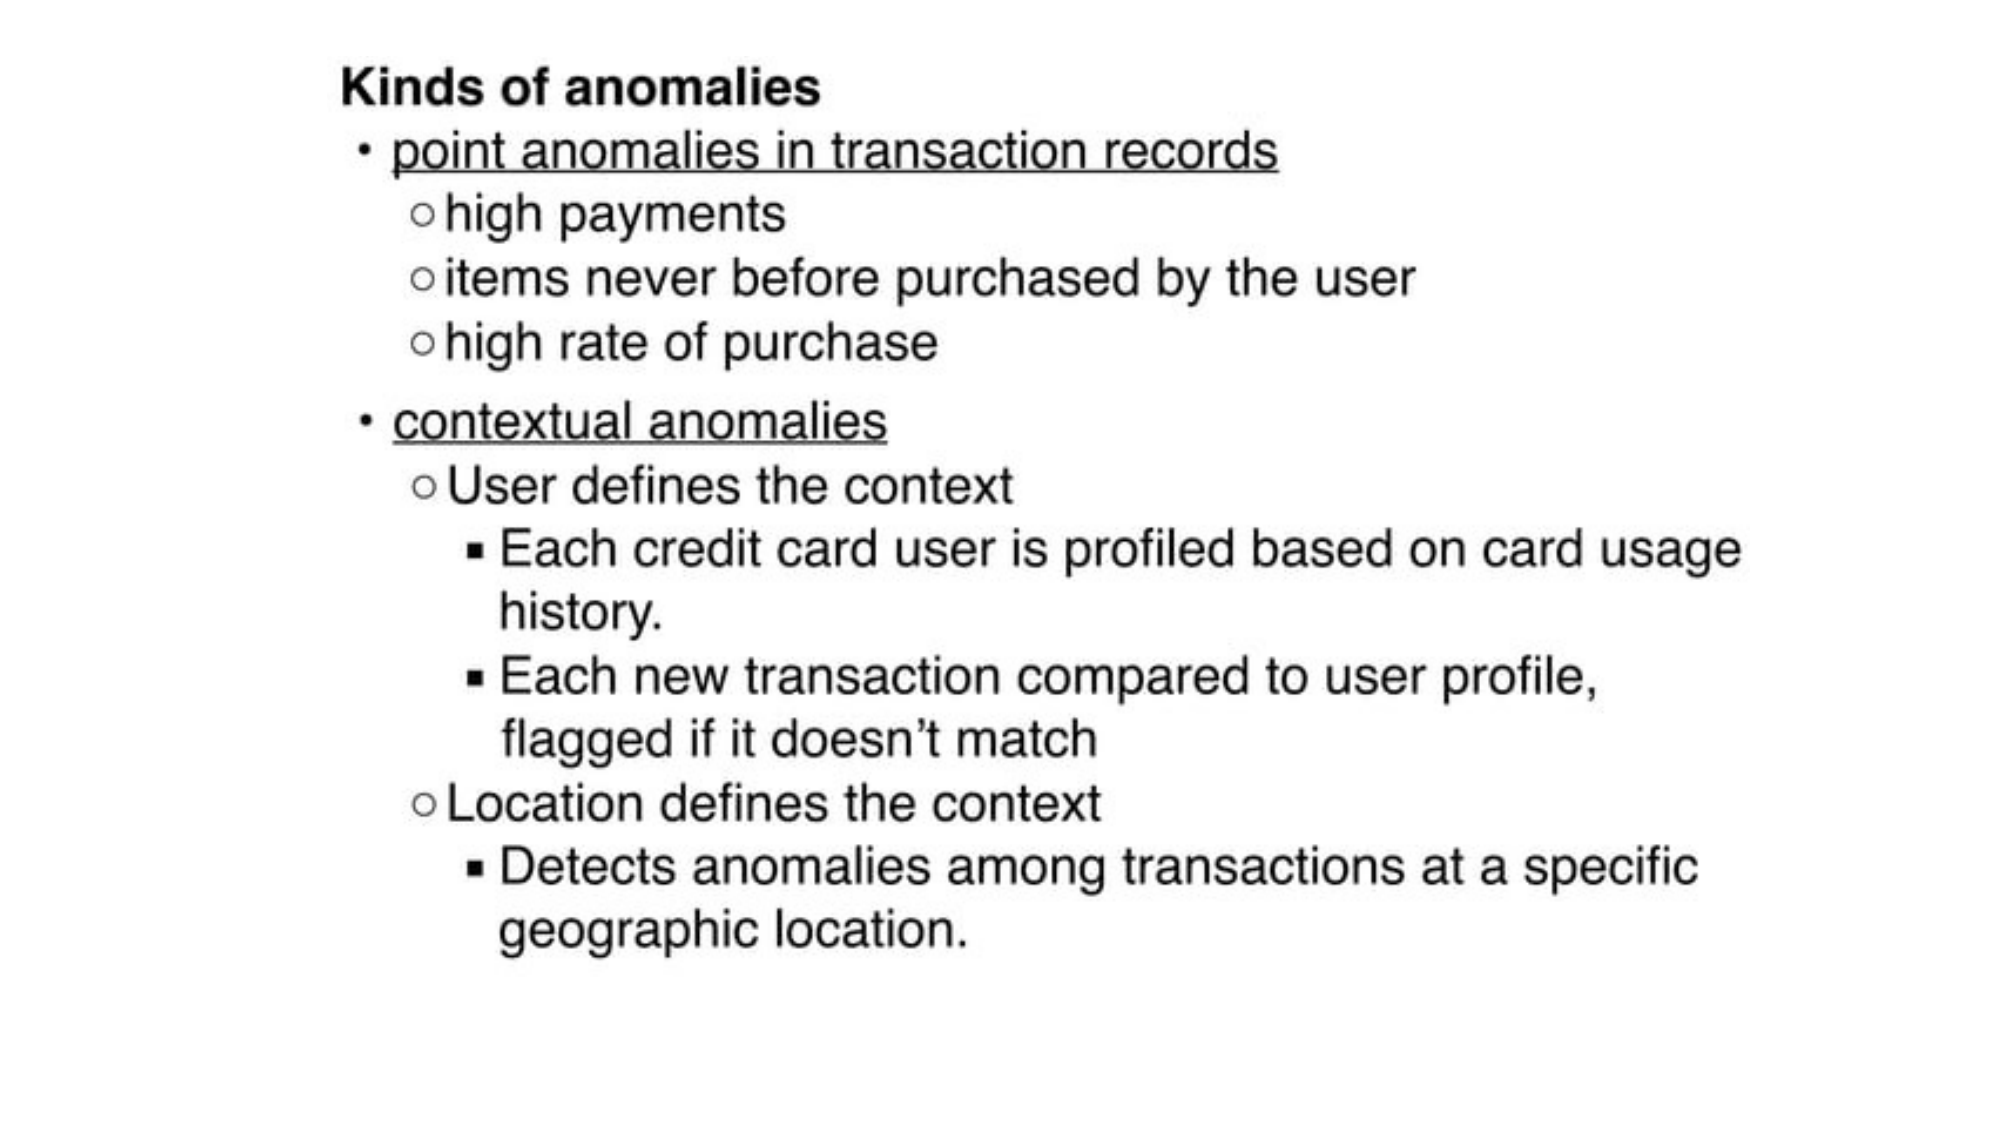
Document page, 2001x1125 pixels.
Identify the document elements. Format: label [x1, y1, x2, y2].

picture [327, 56, 1750, 977]
